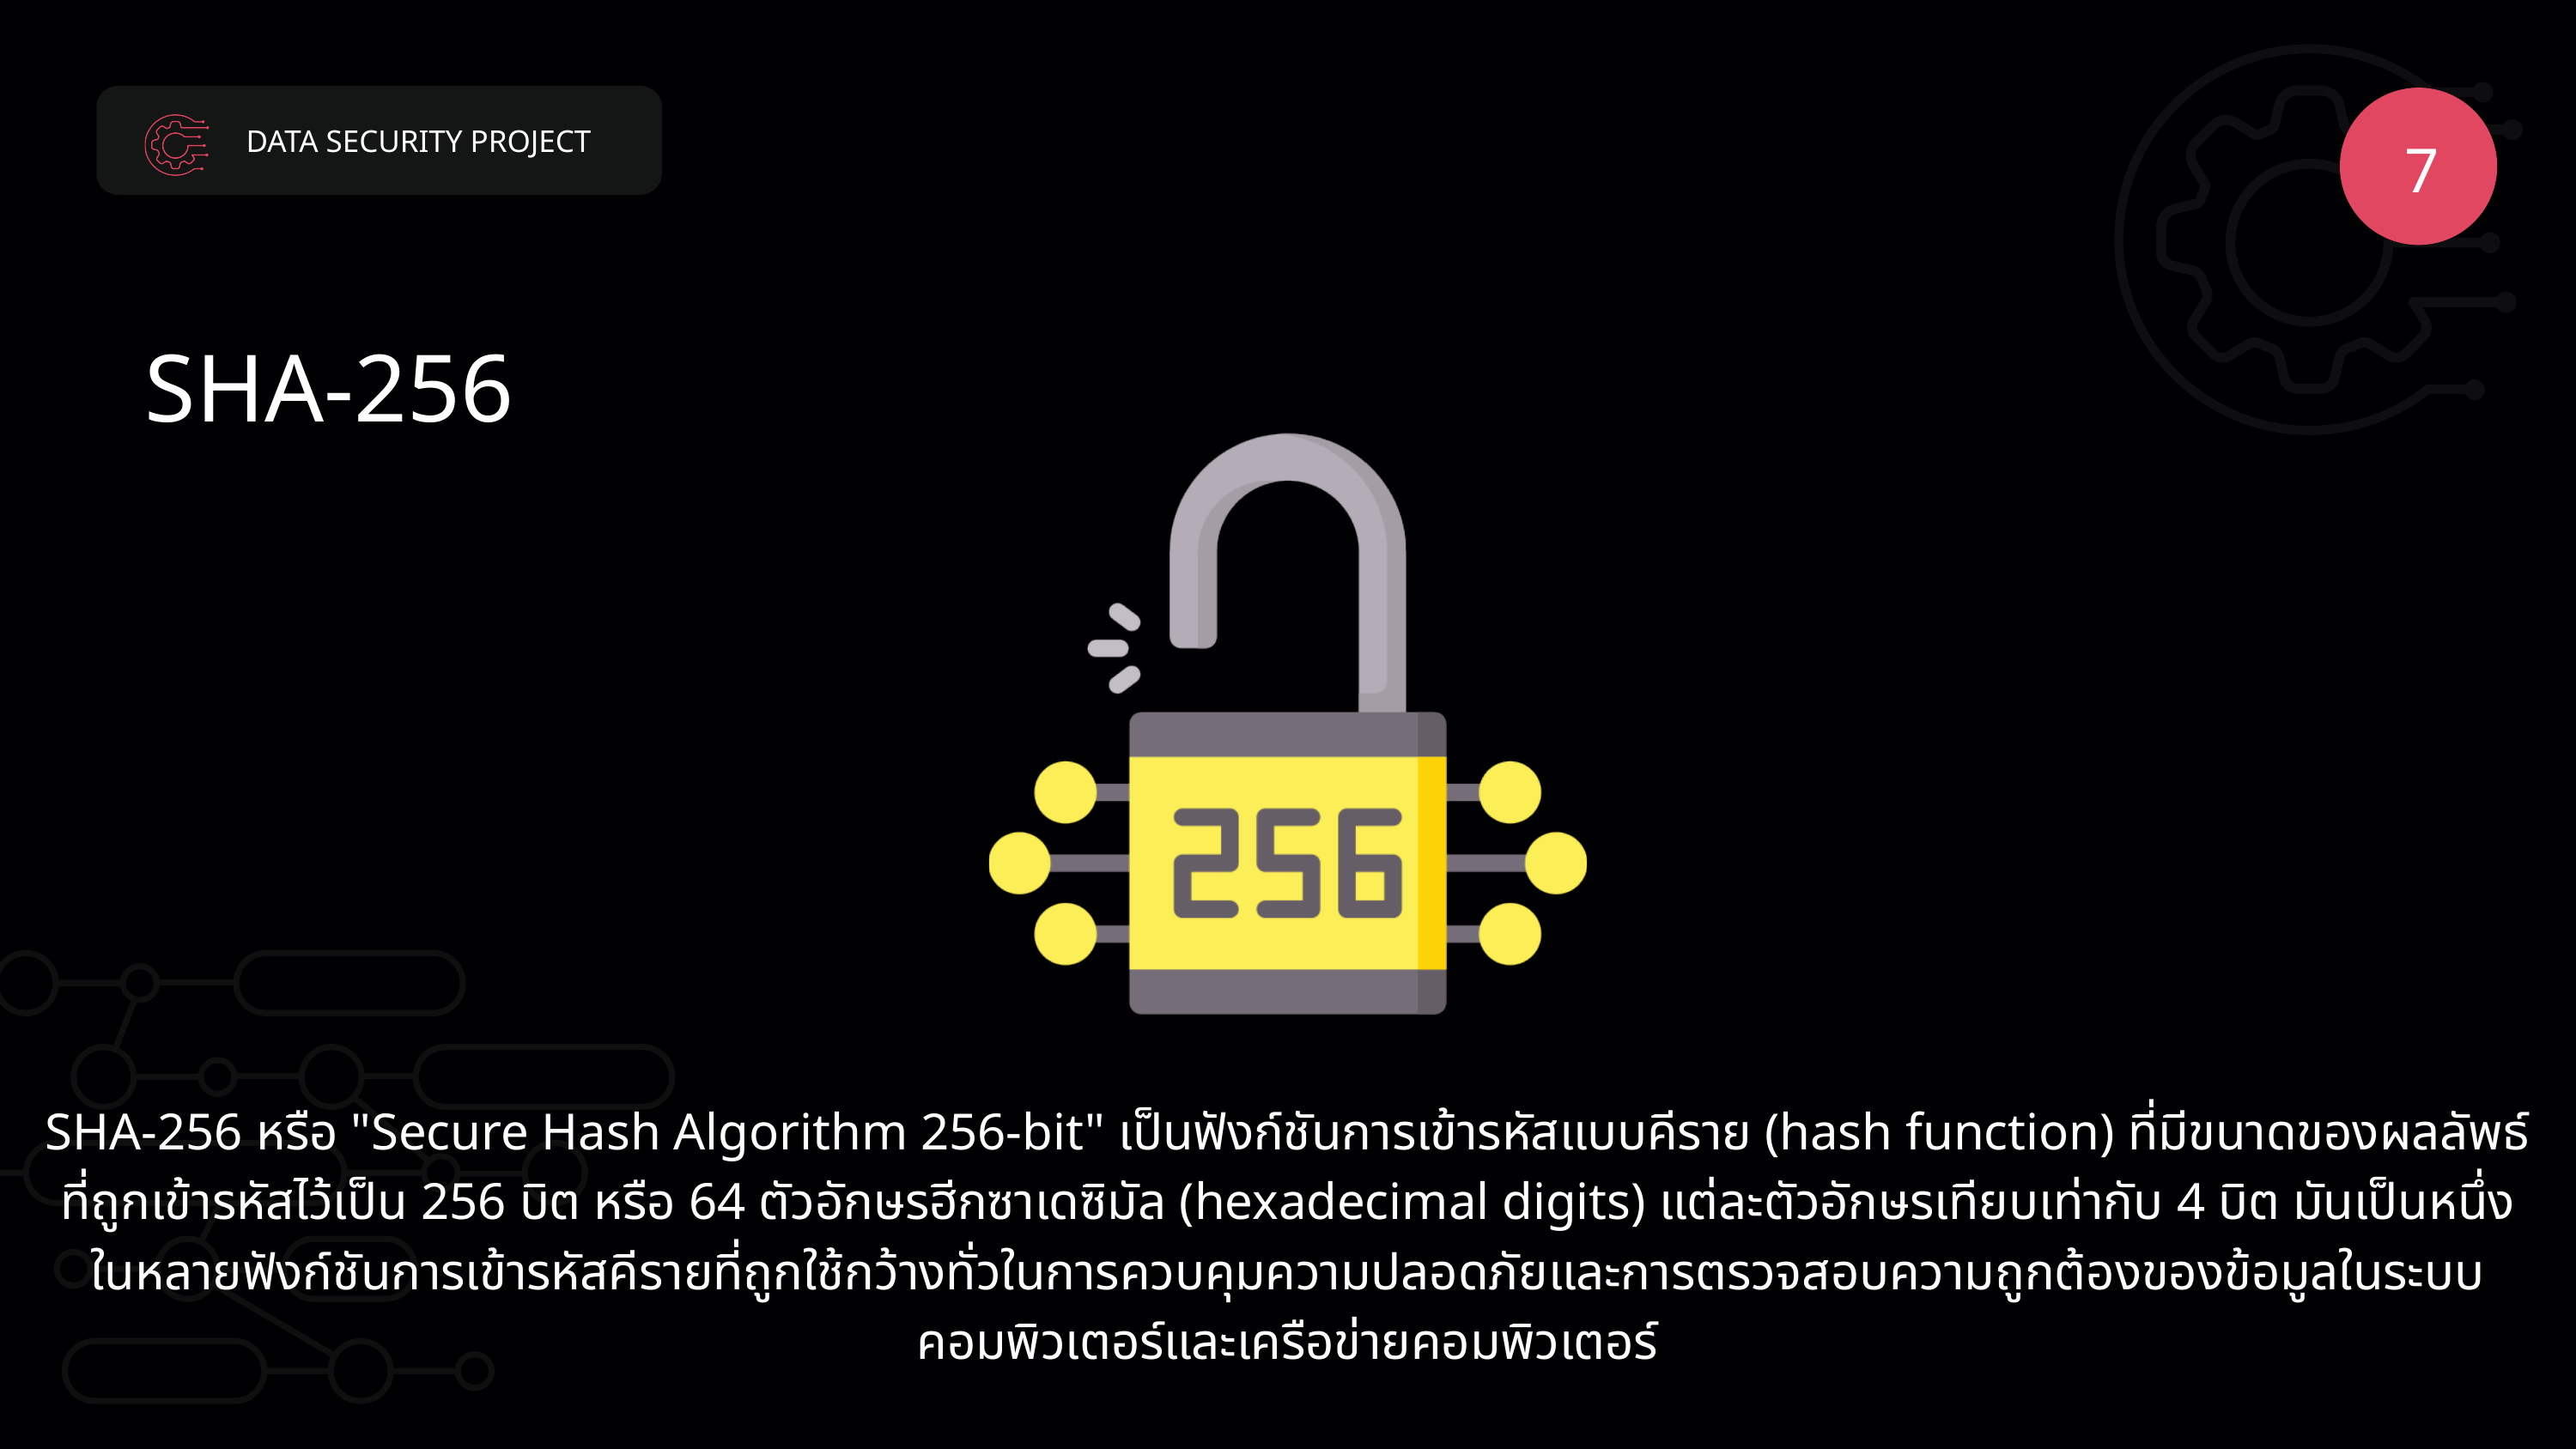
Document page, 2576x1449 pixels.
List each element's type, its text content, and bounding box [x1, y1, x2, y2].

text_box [96, 85, 663, 196]
text_box SHA-256 หรือ "Secure Hash Algorithm 256-bit" เป็นฟังก์ชันการเข้ารหัสแบบคีราย (hash function) ที่มีขนาดของผลลัพธ์ที่ถูกเข้ารหัสไว้เป็น 256 บิต หรือ 64 ตัวอักษรฮีกซาเดซิมัล (hexadecimal digits) แต่ละตัวอักษรเทียบเท่ากับ 4 บิต มันเป็นหนึ่งในหลายฟังก์ชันการเข้ารหัสคีรายที่ถูกใช้กว้างทั่วในการควบคุมความปลอดภัยและการตรวจสอบความถูกต้องของข้อมูลในระบบคอมพิวเตอร์และเครือข่ายคอมพิวเตอร์ [39, 1089, 2537, 1369]
text_box [988, 425, 1588, 1023]
text_box [0, 949, 678, 1404]
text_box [2339, 87, 2498, 246]
text_box SHA-256 [144, 310, 544, 440]
text_box [2114, 44, 2523, 435]
